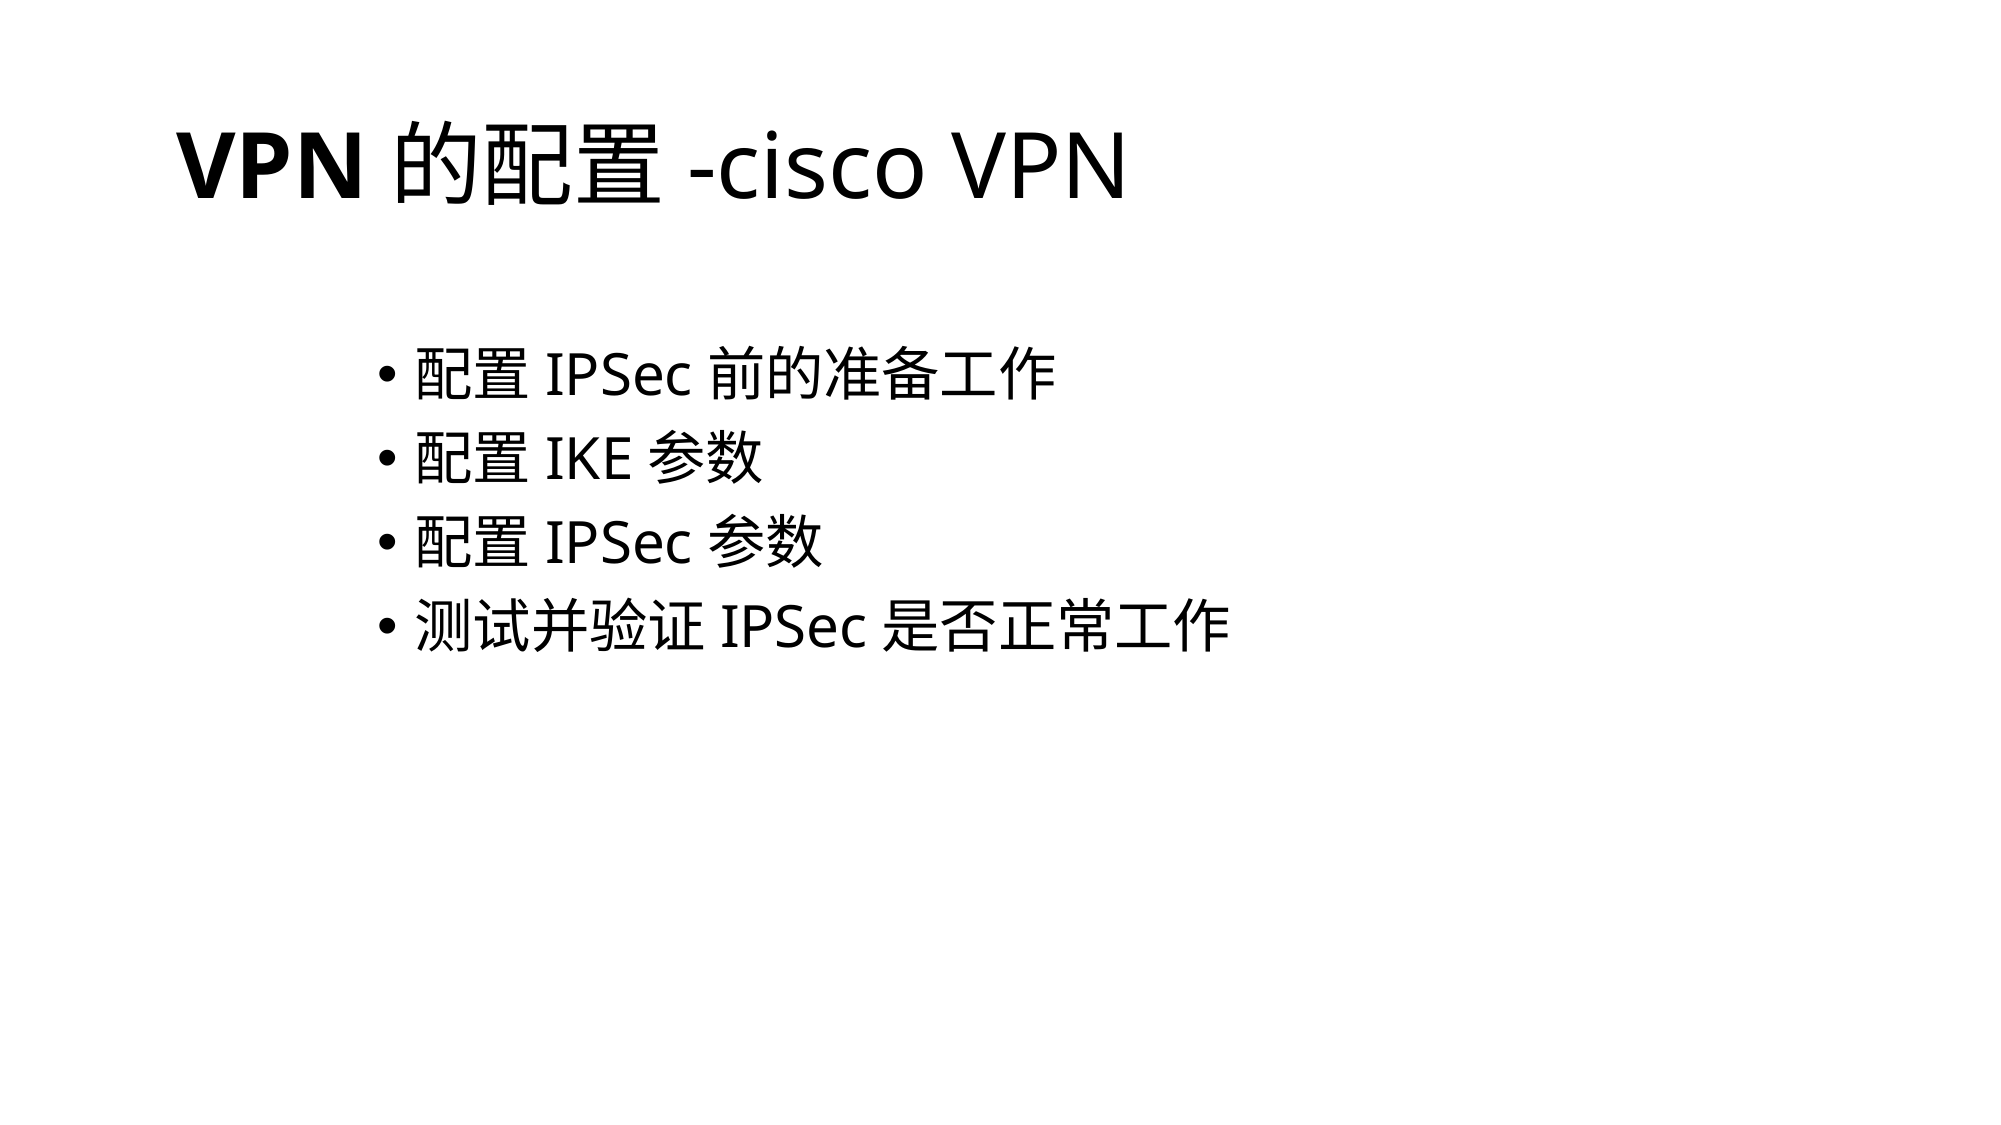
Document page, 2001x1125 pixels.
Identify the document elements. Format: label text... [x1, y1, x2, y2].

list 配置IPSec前的准备工作 配置IKE参数 配置IPSec参数 测试并验证IPSec是否正常工作 [362, 338, 1638, 740]
title VPN的配置-cisco VPN [137, 59, 1863, 278]
